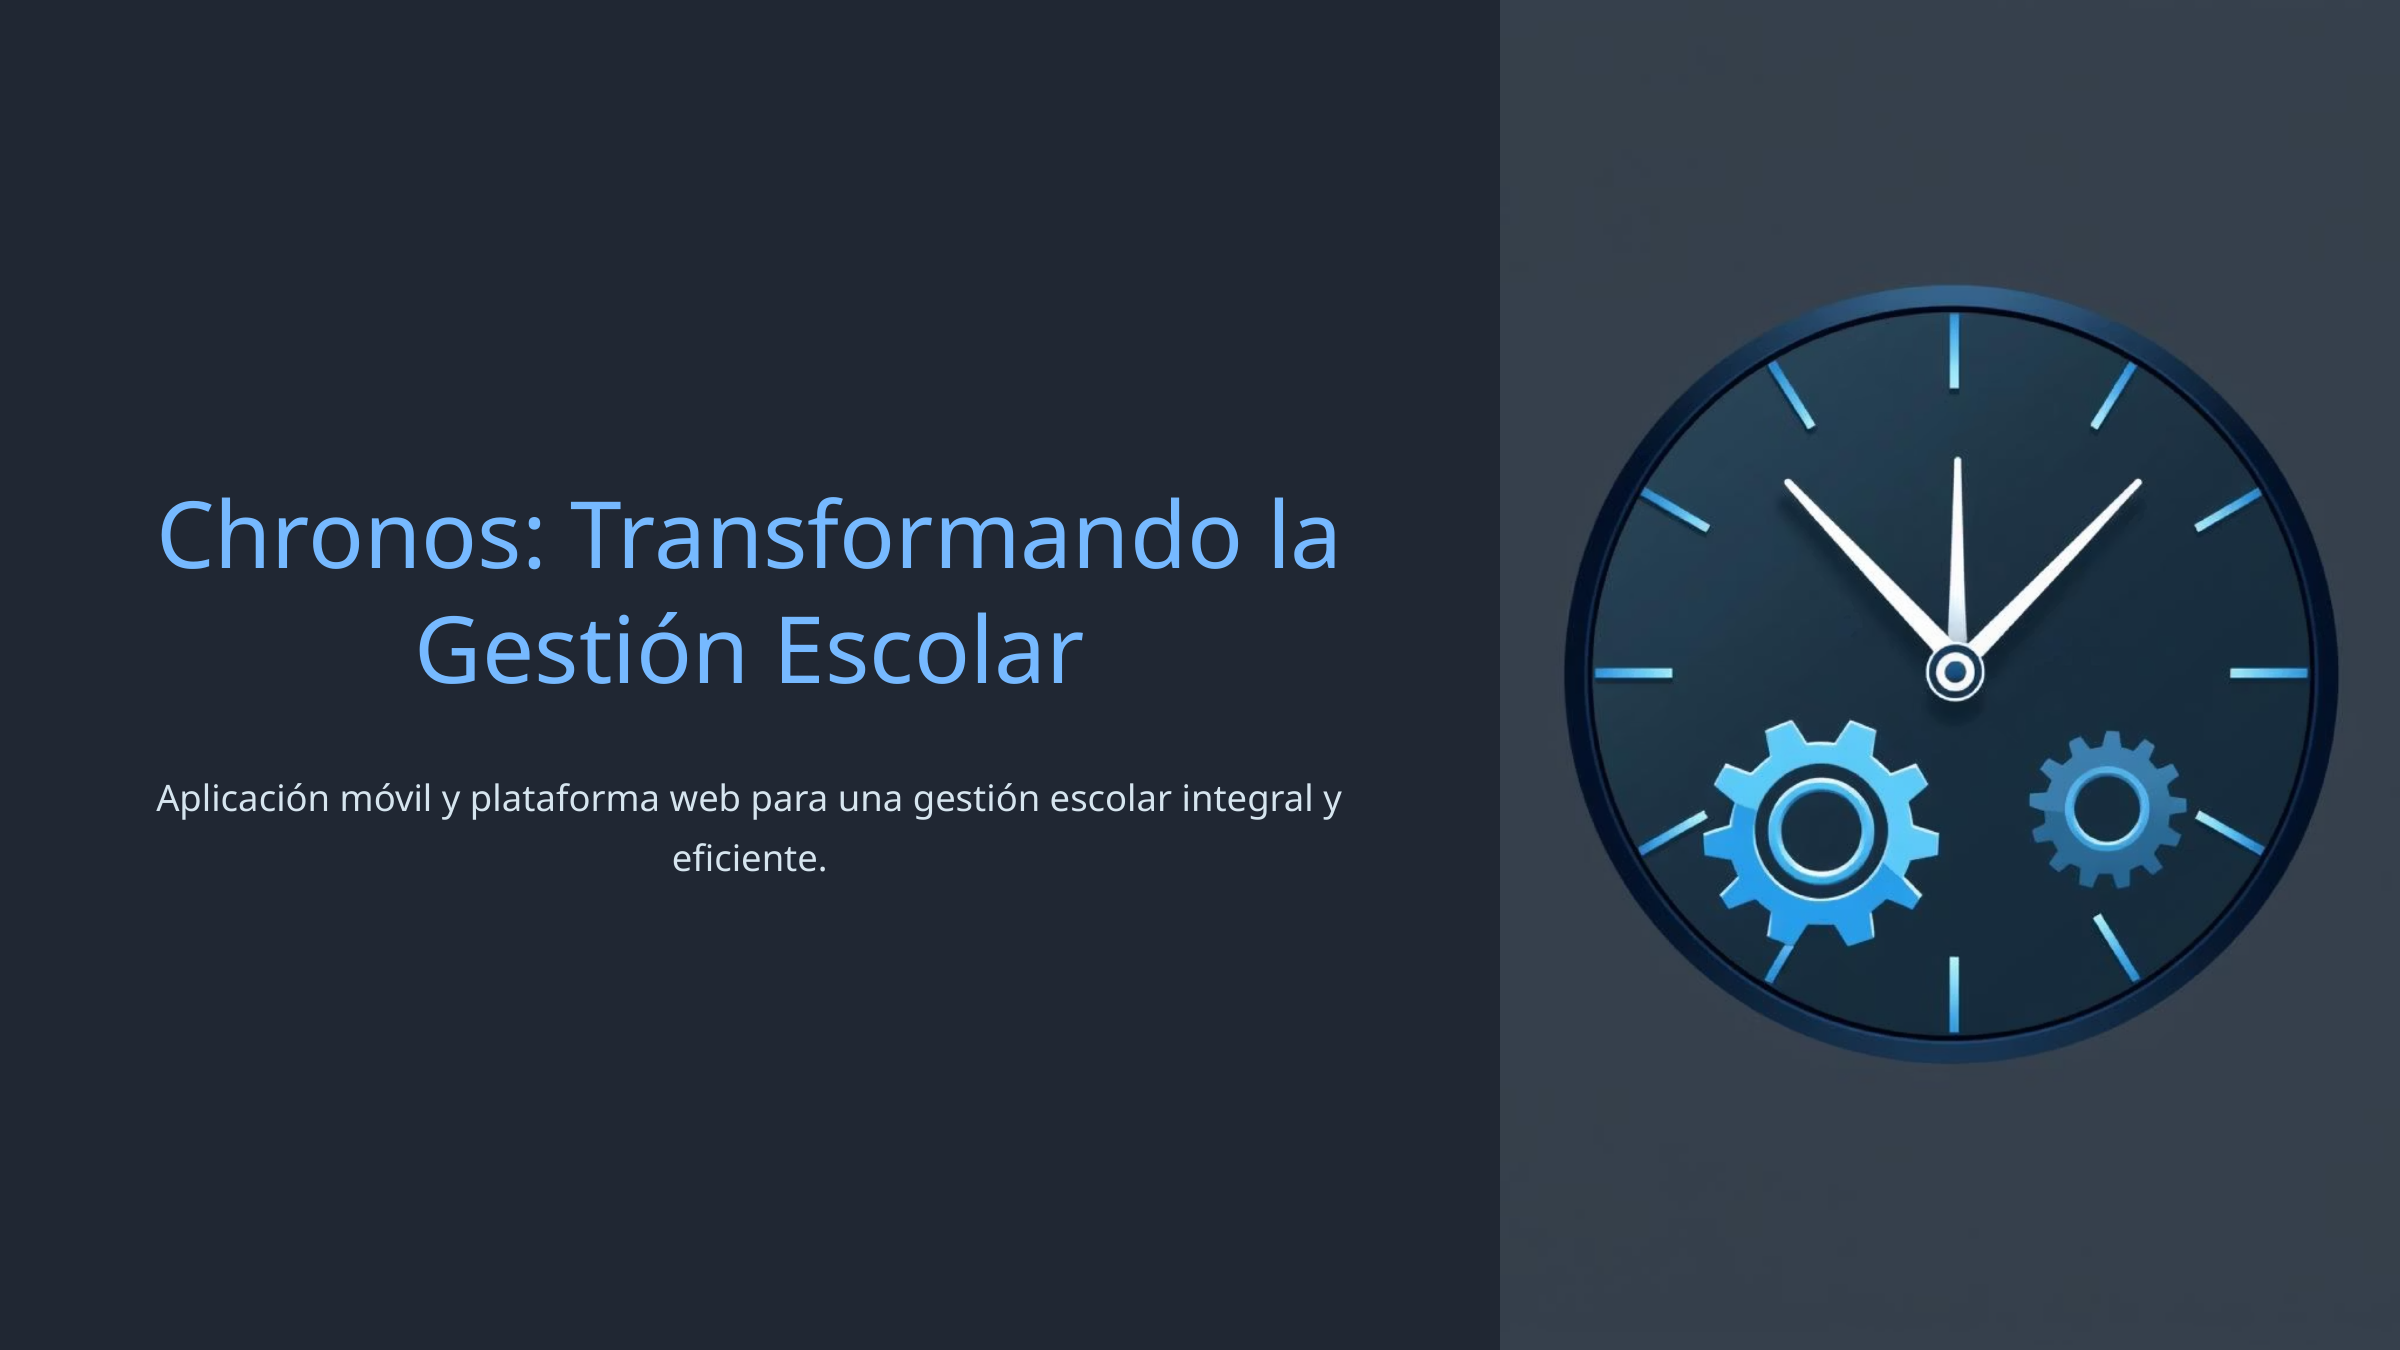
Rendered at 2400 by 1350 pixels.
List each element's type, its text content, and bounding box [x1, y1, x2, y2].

text_box Chronos: Transformando la Gestión Escolar [130, 471, 1370, 704]
text_box Aplicación móvil y plataforma web para una gestión escolar integral y eficiente. [130, 759, 1370, 879]
picture [1499, 0, 2400, 1350]
